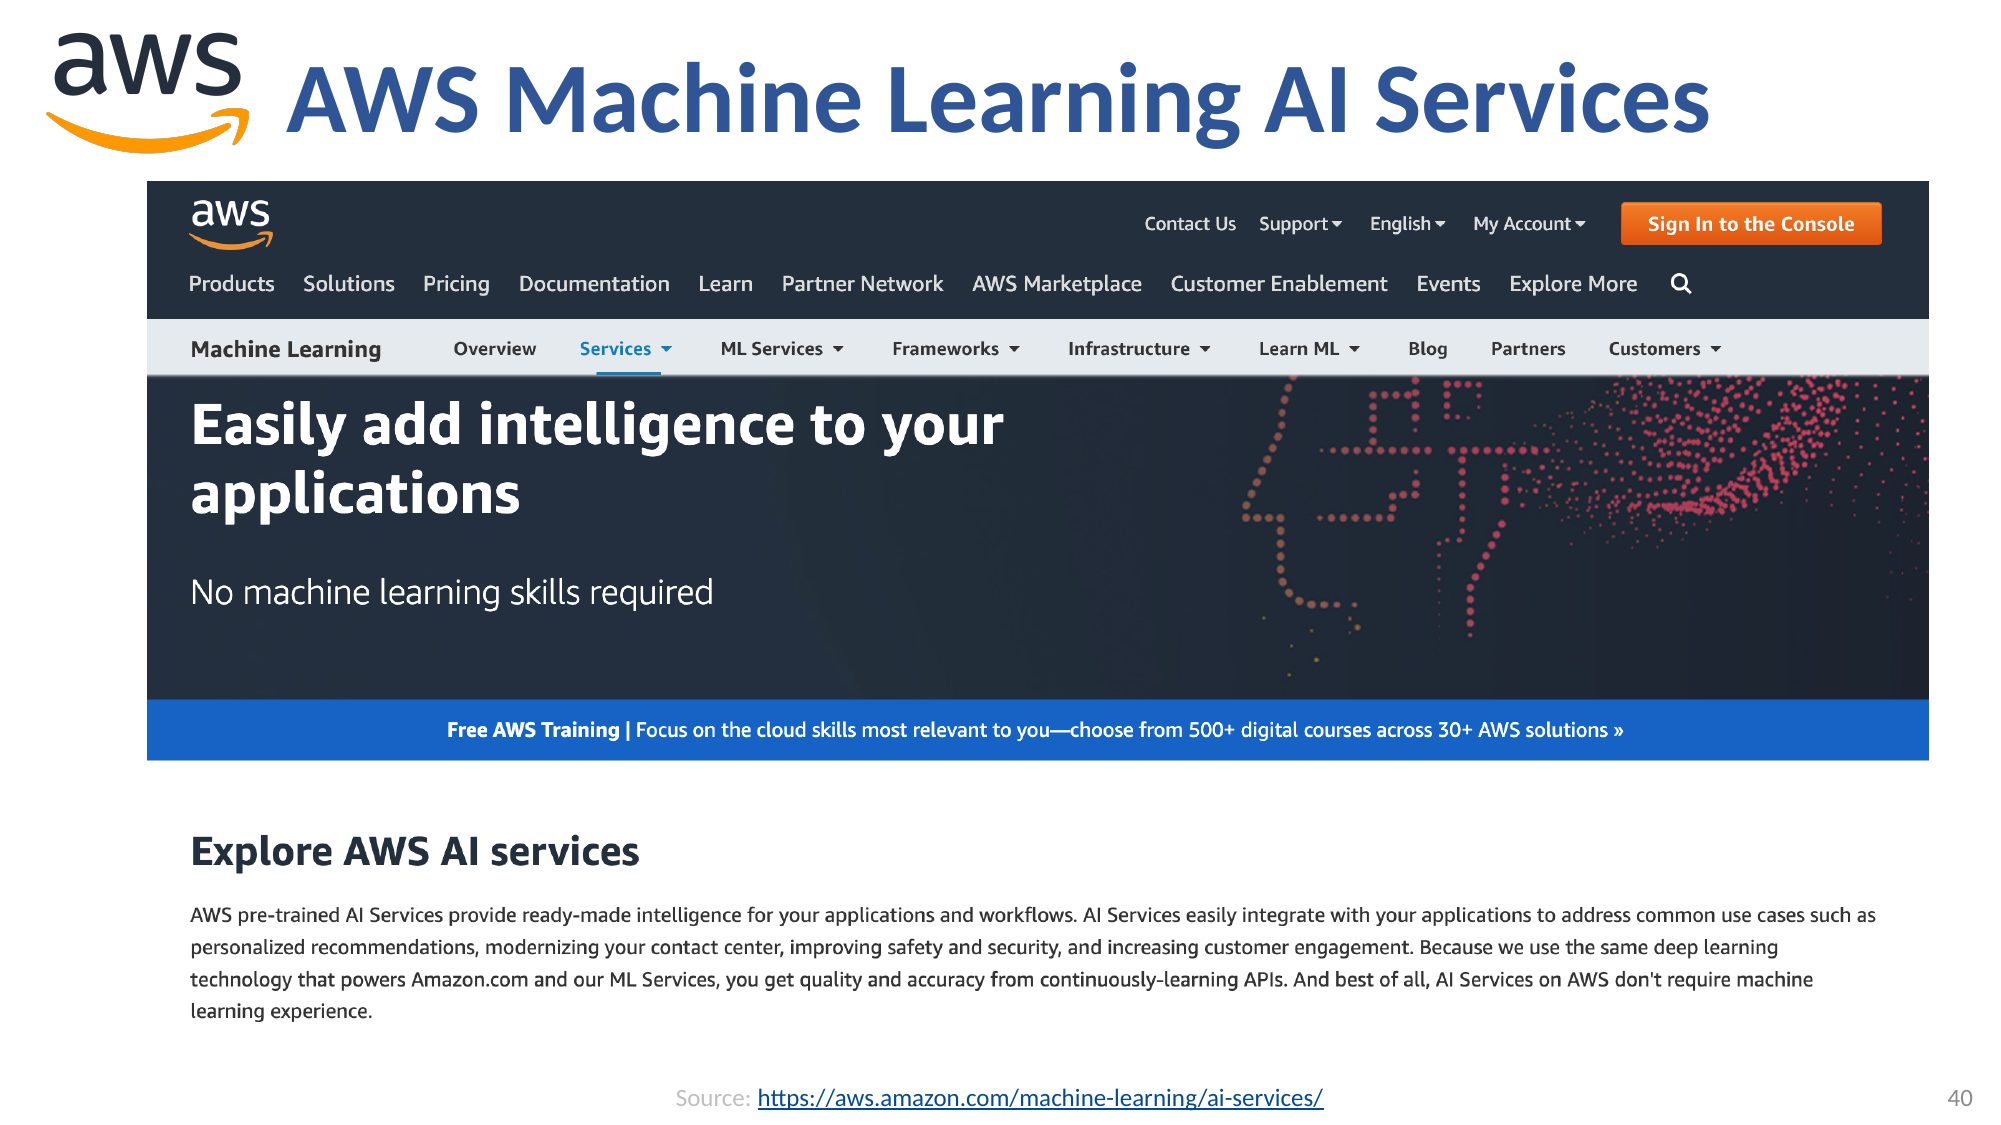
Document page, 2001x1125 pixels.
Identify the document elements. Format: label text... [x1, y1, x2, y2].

picture [147, 181, 1929, 1075]
text_box Source: https://aws.amazon.com/machine-learning/ai-services/ [236, 1075, 1764, 1119]
slide_number 40 [1830, 1076, 1989, 1116]
picture [45, 32, 250, 154]
title AWS Machine Learning AI Services [88, 0, 1912, 186]
